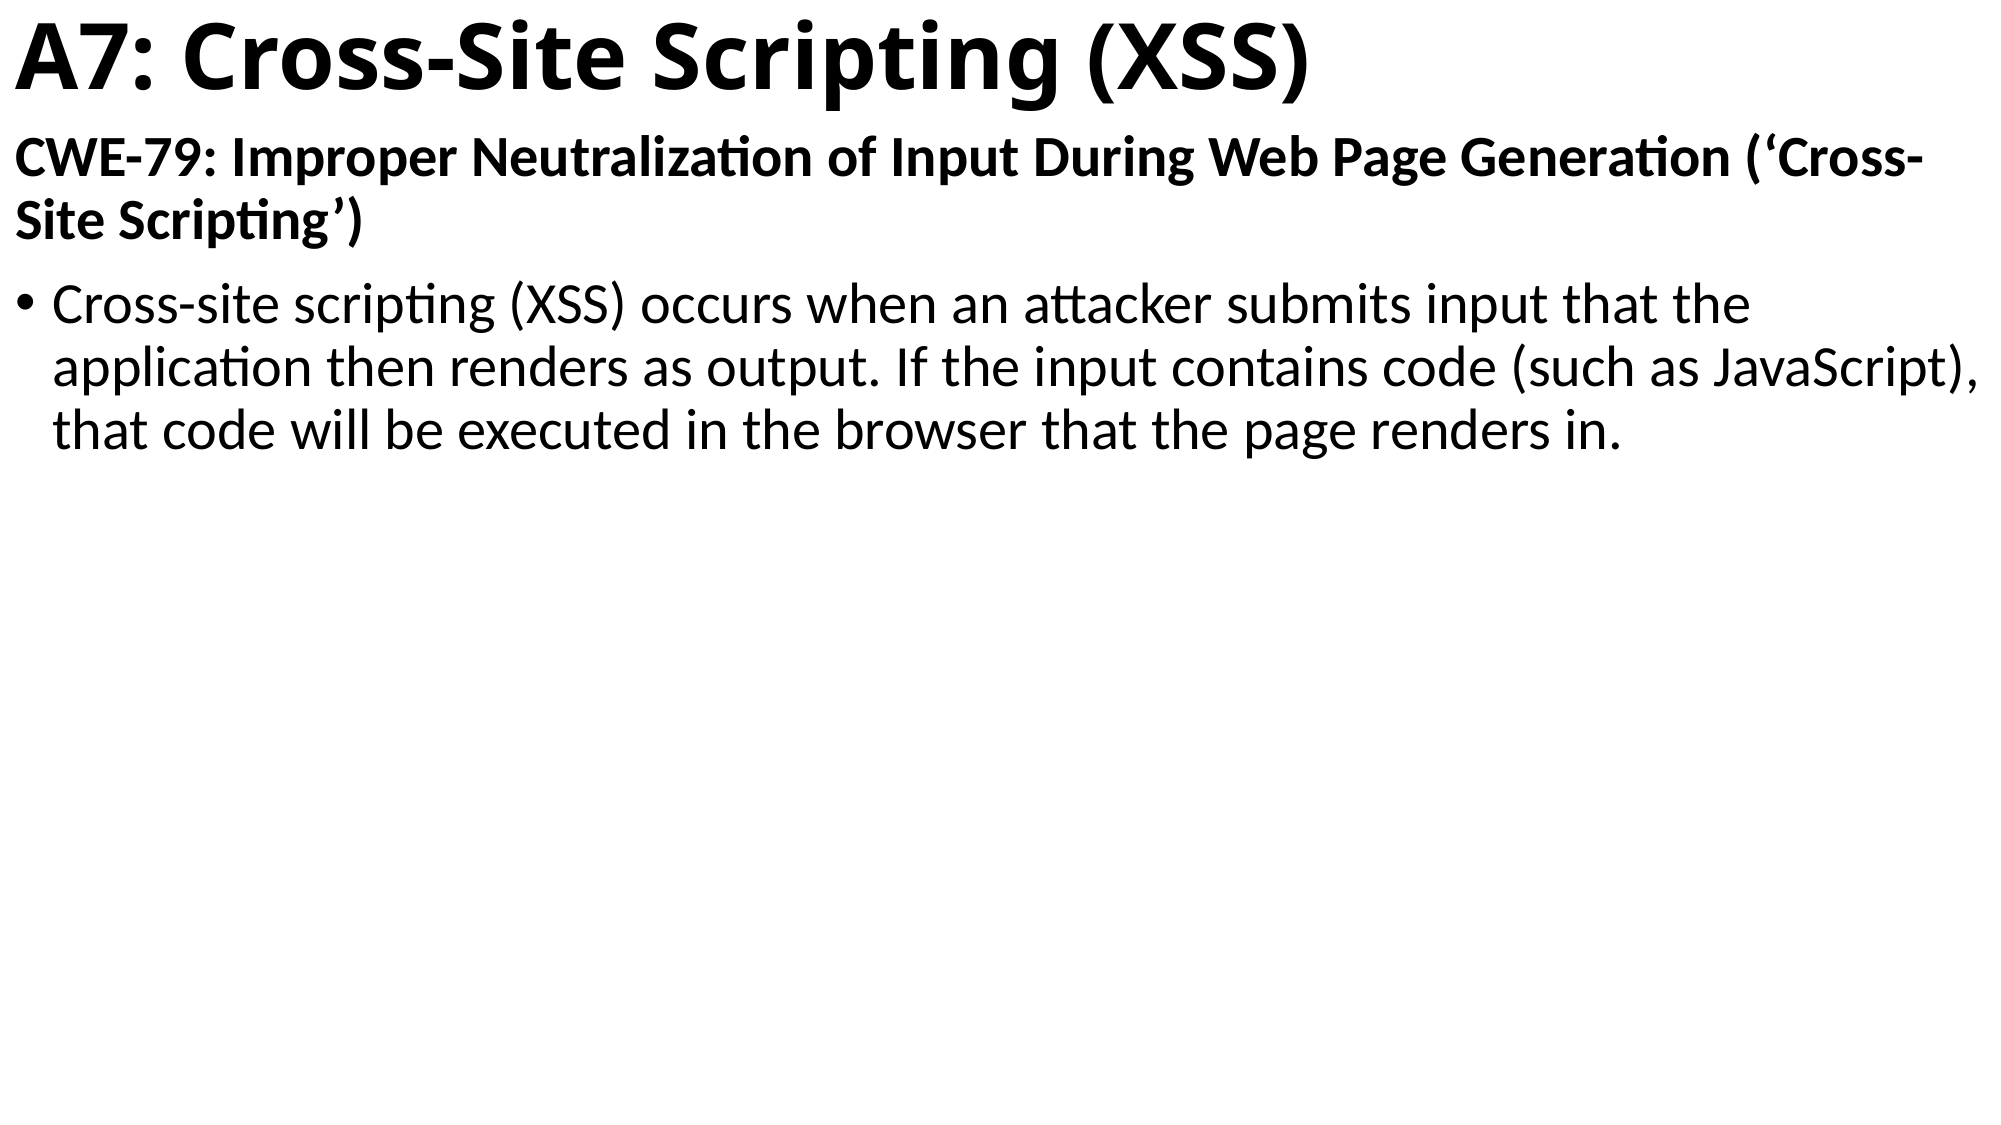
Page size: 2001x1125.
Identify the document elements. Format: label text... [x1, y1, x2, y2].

list CWE-79: Improper Neutralization of Input During Web Page Generation (‘Cross-Site Scripting’) Cross-site scripting (XSS) occurs when an attacker submits input that the application then renders as output. If the input contains code (such as JavaScript), that code will be executed in the browser that the page renders in. [0, 119, 2000, 1125]
title A7: Cross-Site Scripting (XSS) [0, 0, 1725, 119]
